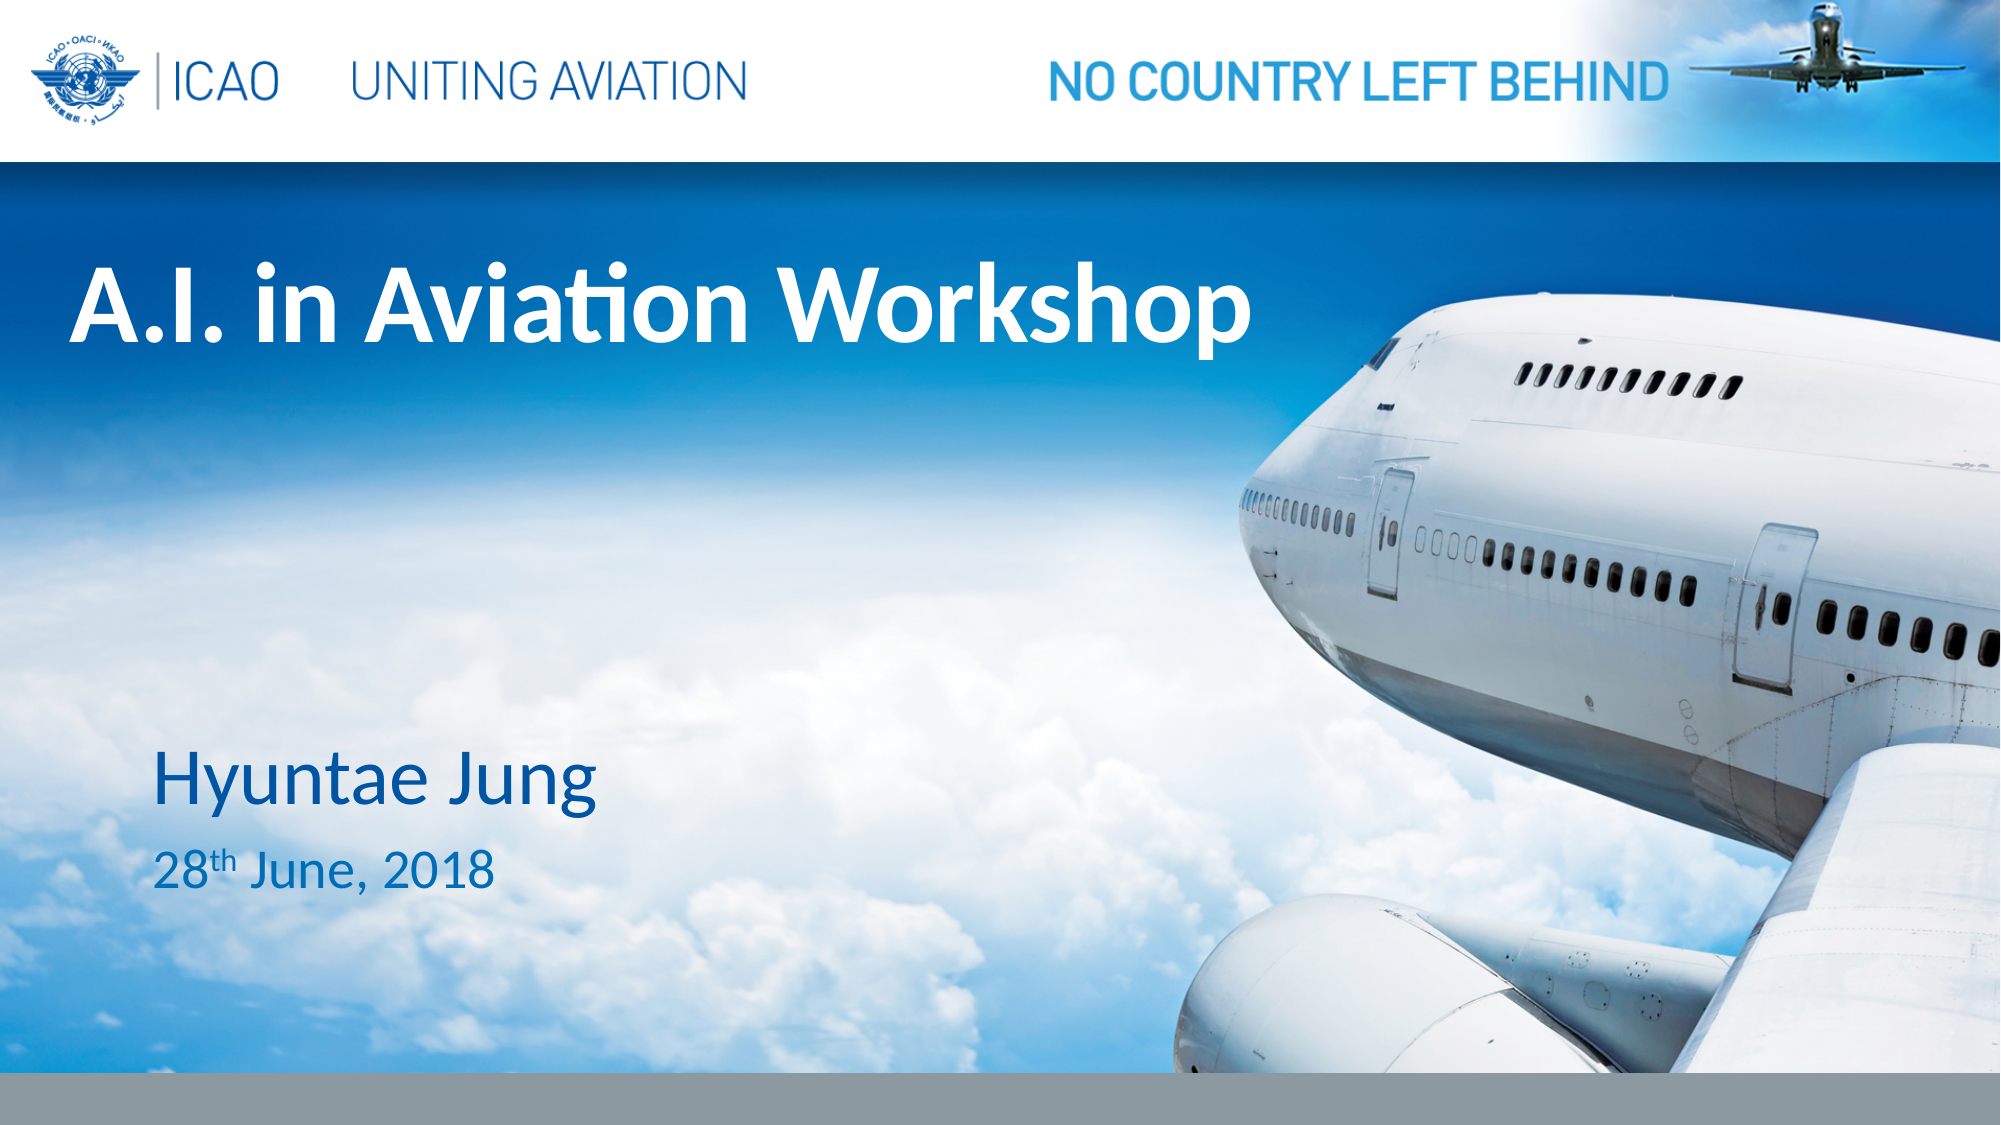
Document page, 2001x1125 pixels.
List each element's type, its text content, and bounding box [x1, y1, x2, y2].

picture [0, 0, 2001, 1073]
title A.I. in Aviation Workshop [54, 220, 1331, 373]
text_box Hyuntae Jung 28th June, 2018 [137, 716, 1188, 1024]
